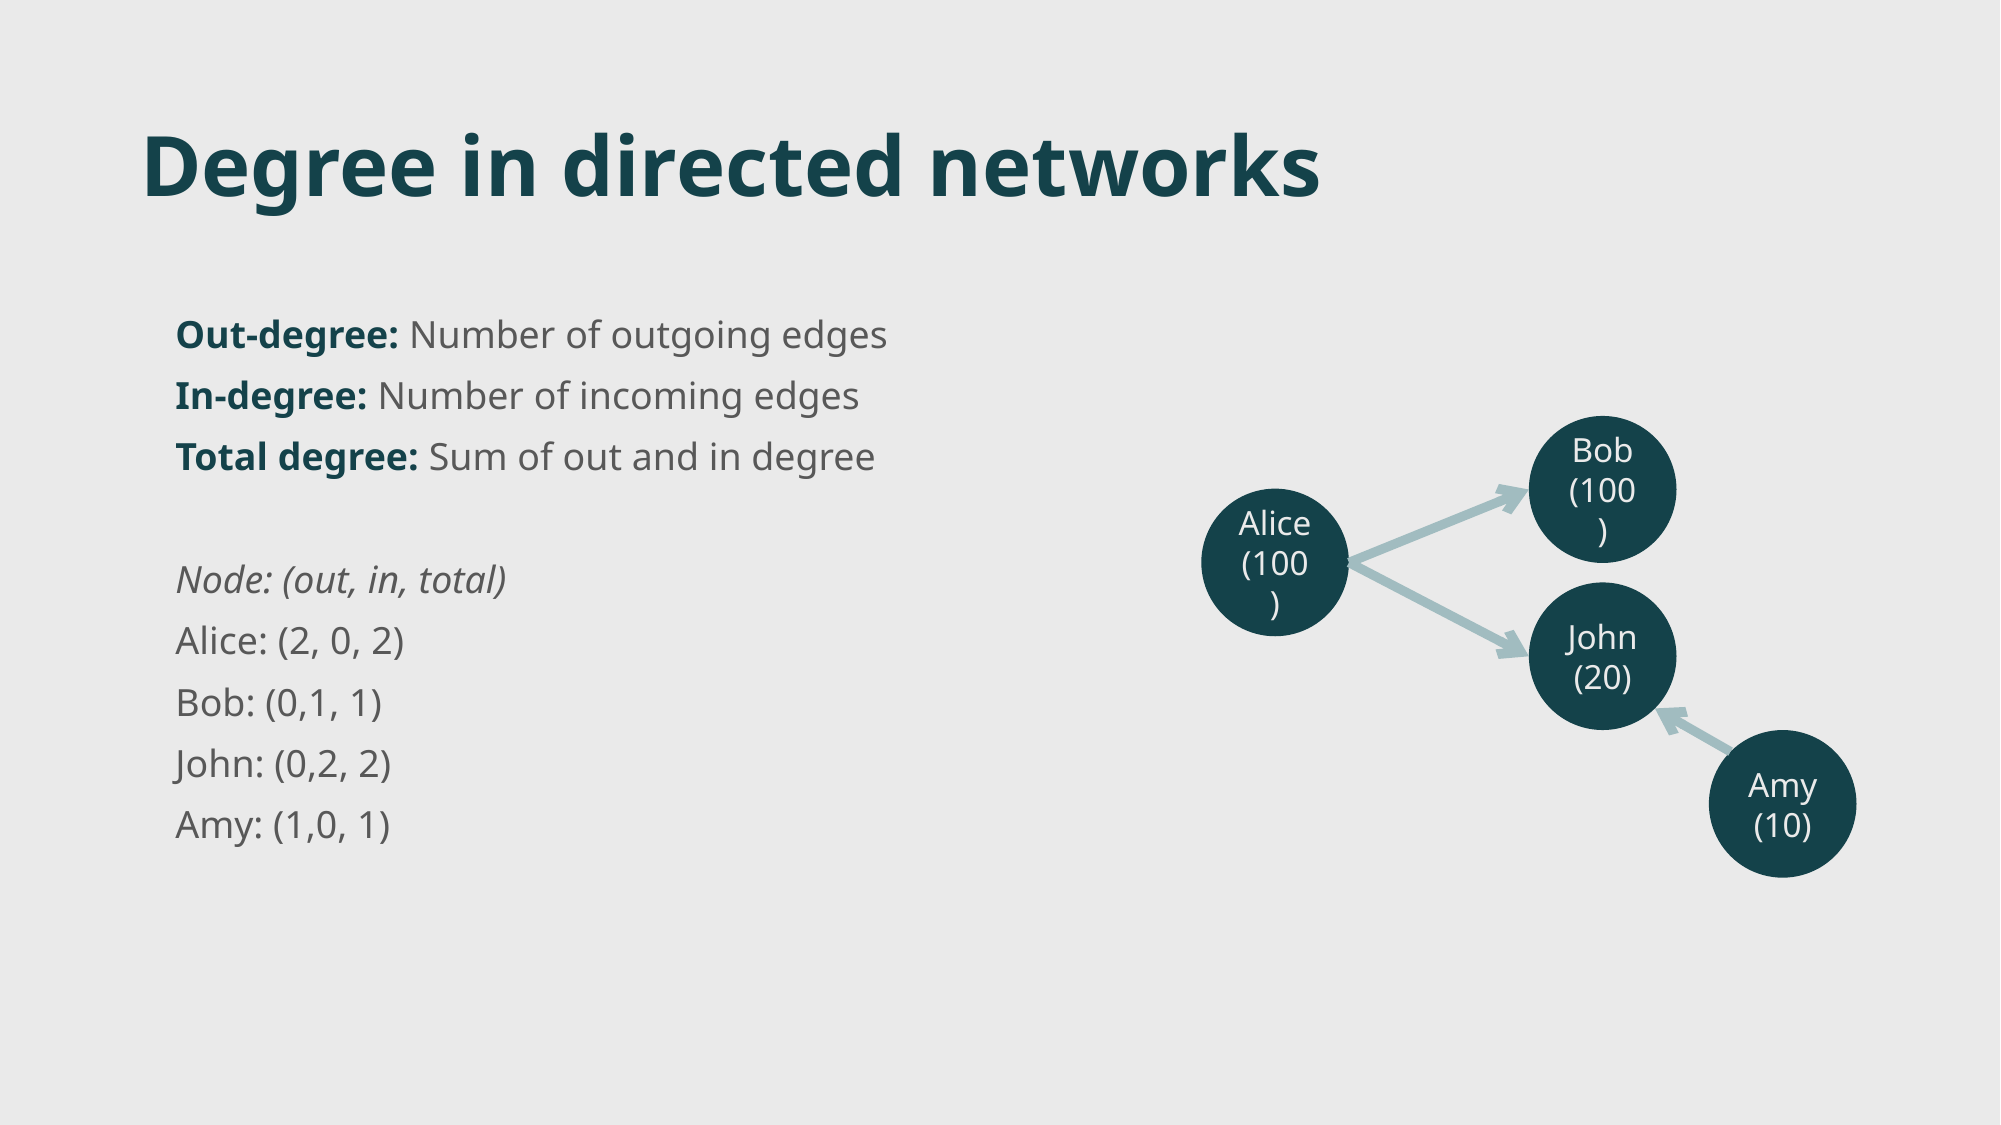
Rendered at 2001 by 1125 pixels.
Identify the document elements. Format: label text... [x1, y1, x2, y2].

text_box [1654, 708, 1731, 752]
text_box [1348, 489, 1529, 563]
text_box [1348, 563, 1529, 657]
text_box Bob (100) [1527, 414, 1678, 565]
list Out-degree: Number of outgoing edges In-degree: Number of incoming edges Total degree: Sum of out and in degree Node: (out, in, total) Alice: (2, 0, 2) Bob: (0,1, 1) John: (0,2, 2) Amy: (1,0, 1) [160, 313, 1112, 911]
text_box Alice (100) [1200, 487, 1348, 638]
title Degree in directed networks [125, 117, 1840, 313]
text_box John (20) [1527, 581, 1678, 732]
text_box Amy (10) [1707, 729, 1858, 879]
